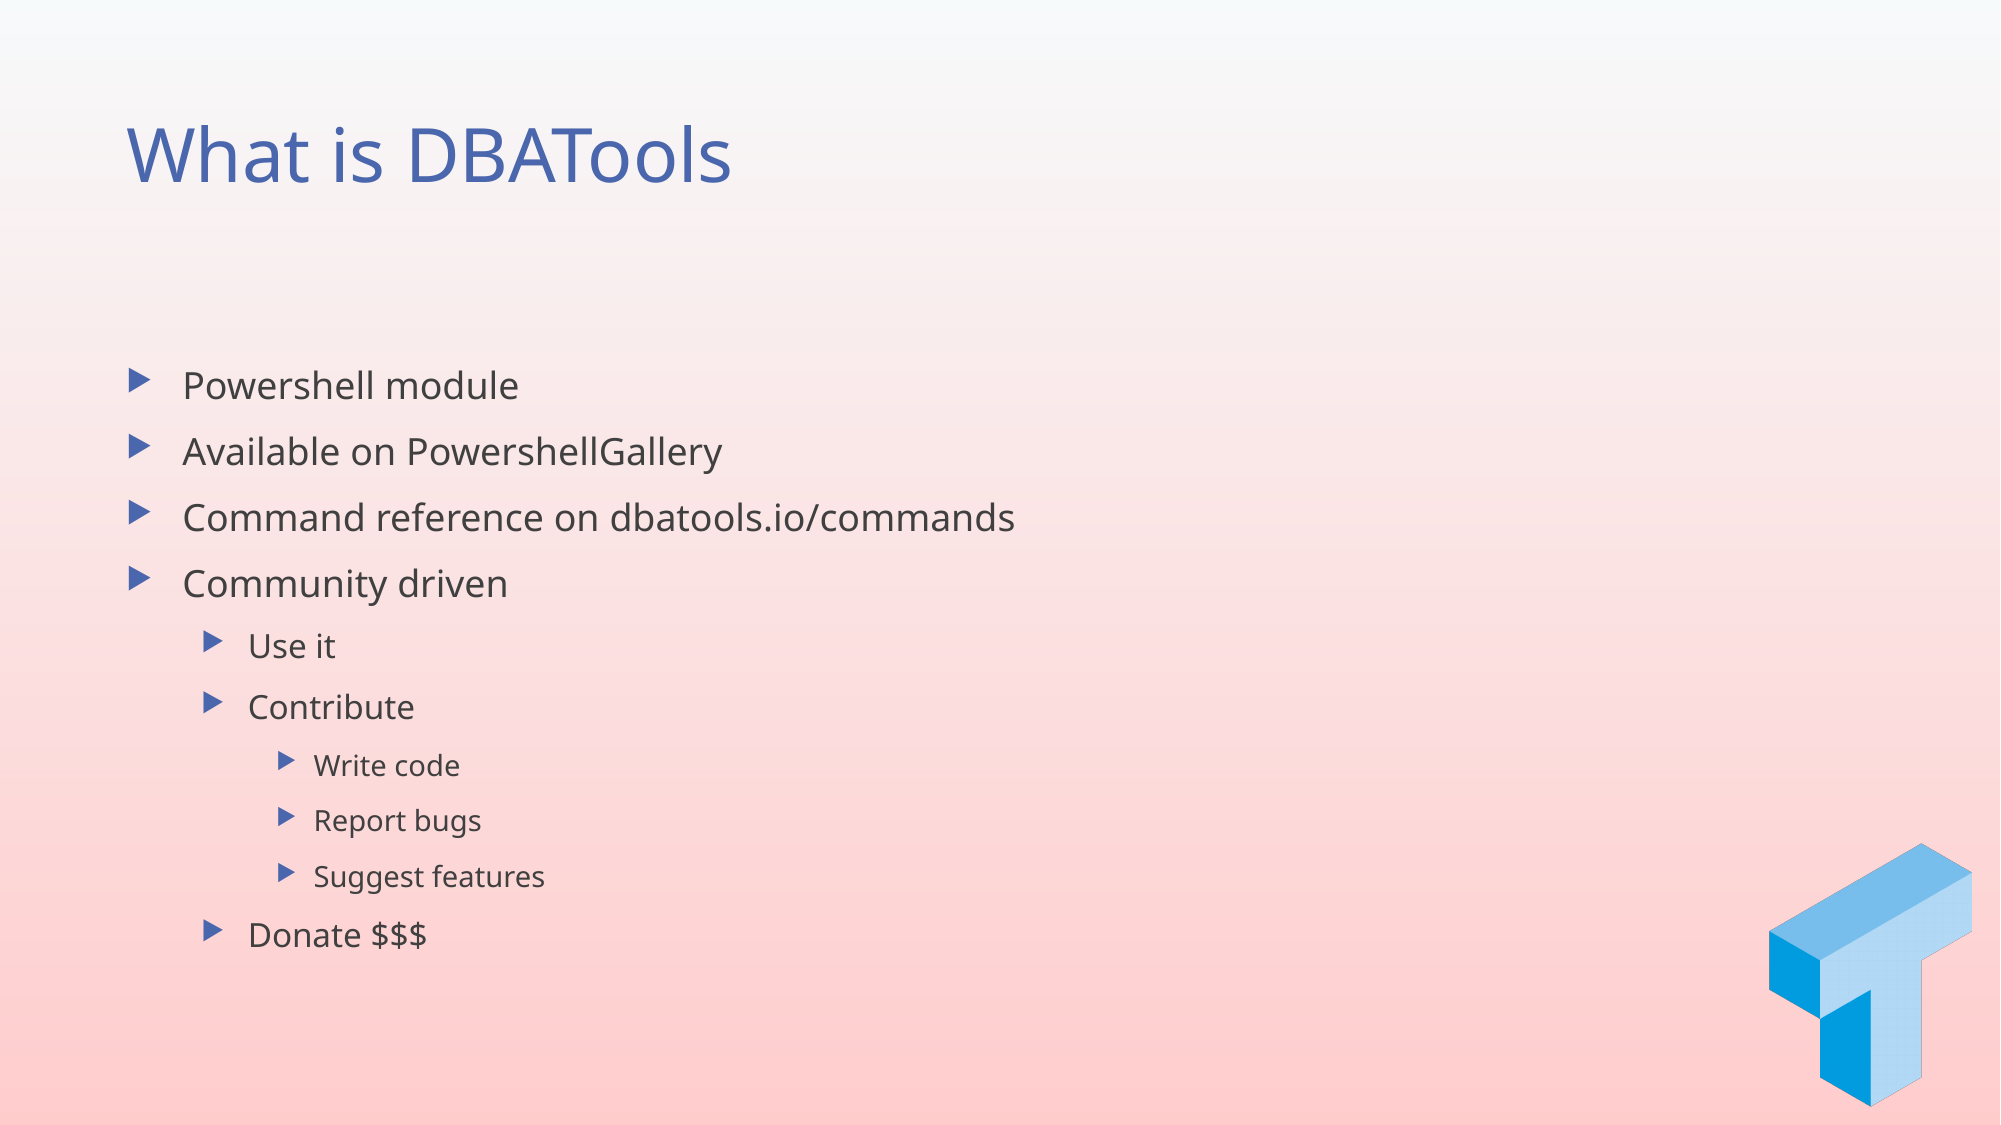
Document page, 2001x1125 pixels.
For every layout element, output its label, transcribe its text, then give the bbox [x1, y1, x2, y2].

picture [1744, 818, 2001, 1122]
title What is DBATools [111, 99, 1522, 317]
list Powershell module Available on PowershellGallery Command reference on dbatools.io/commands Community driven Use it Contribute Write code Report bugs Suggest features Donate $$$ [111, 354, 1522, 992]
